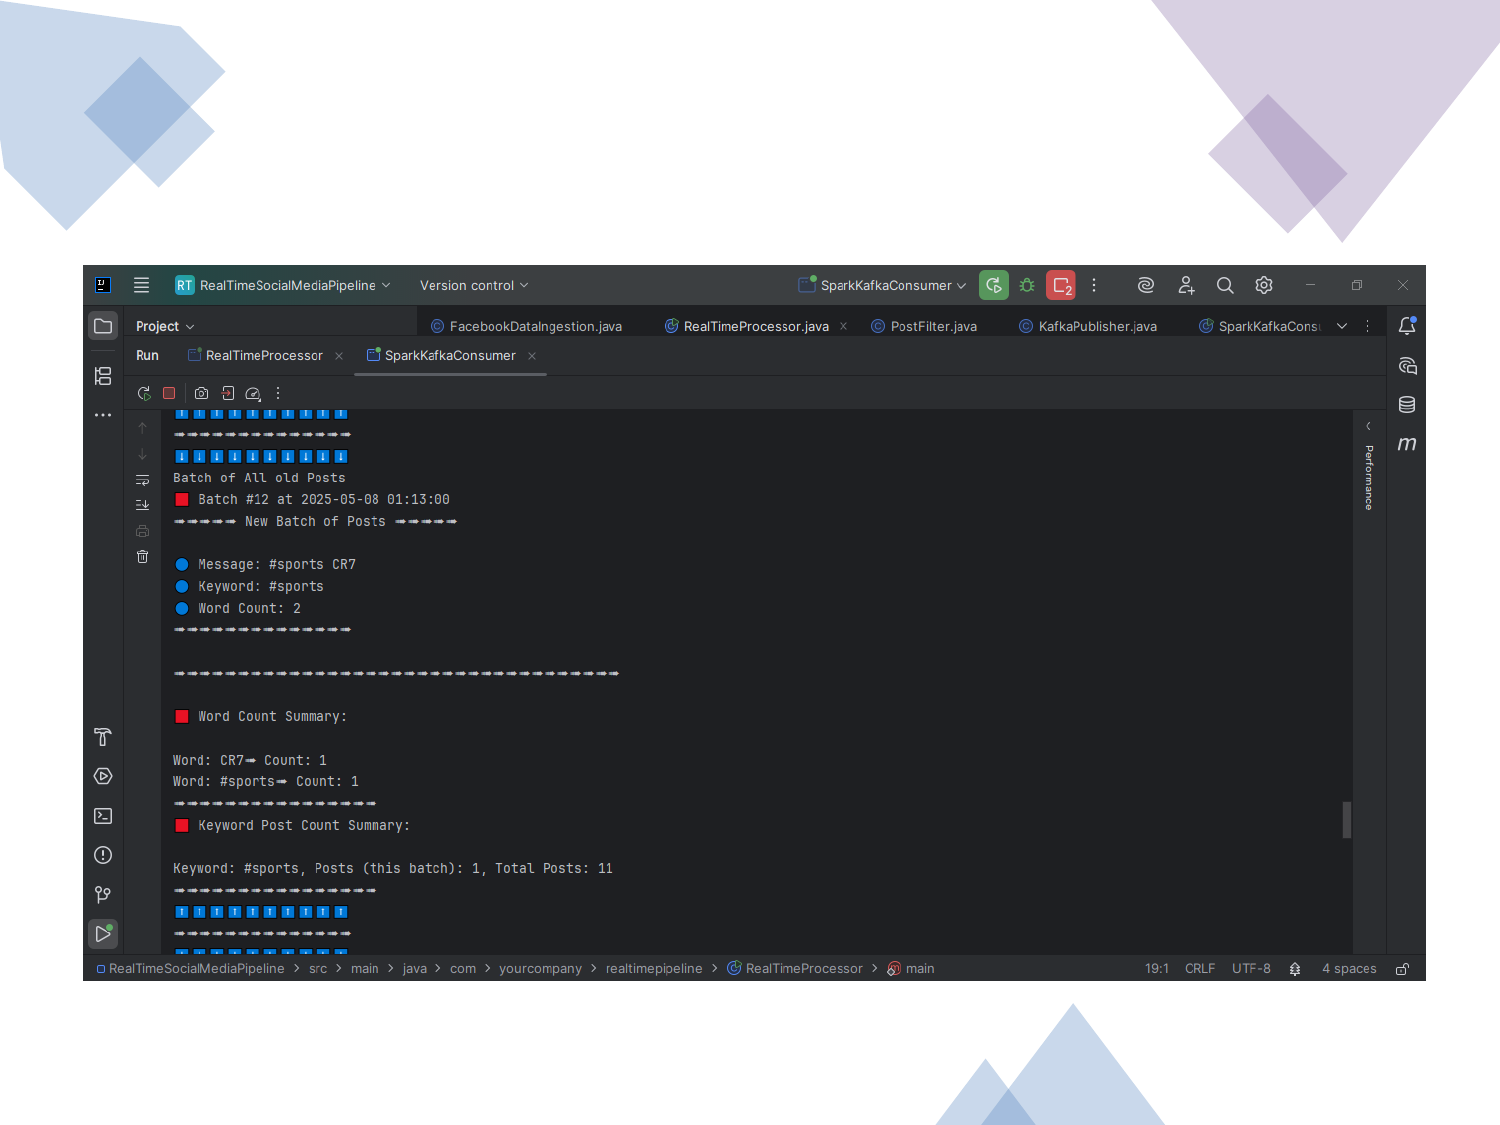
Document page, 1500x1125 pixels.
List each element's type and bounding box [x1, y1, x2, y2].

text_box [1149, 0, 1500, 245]
text_box [0, 0, 1500, 1125]
text_box [81, 54, 217, 190]
list [83, 265, 1426, 981]
text_box [0, 0, 228, 233]
text_box [1009, 1001, 1167, 1125]
text_box [933, 1056, 1038, 1125]
text_box [1206, 118, 1314, 236]
